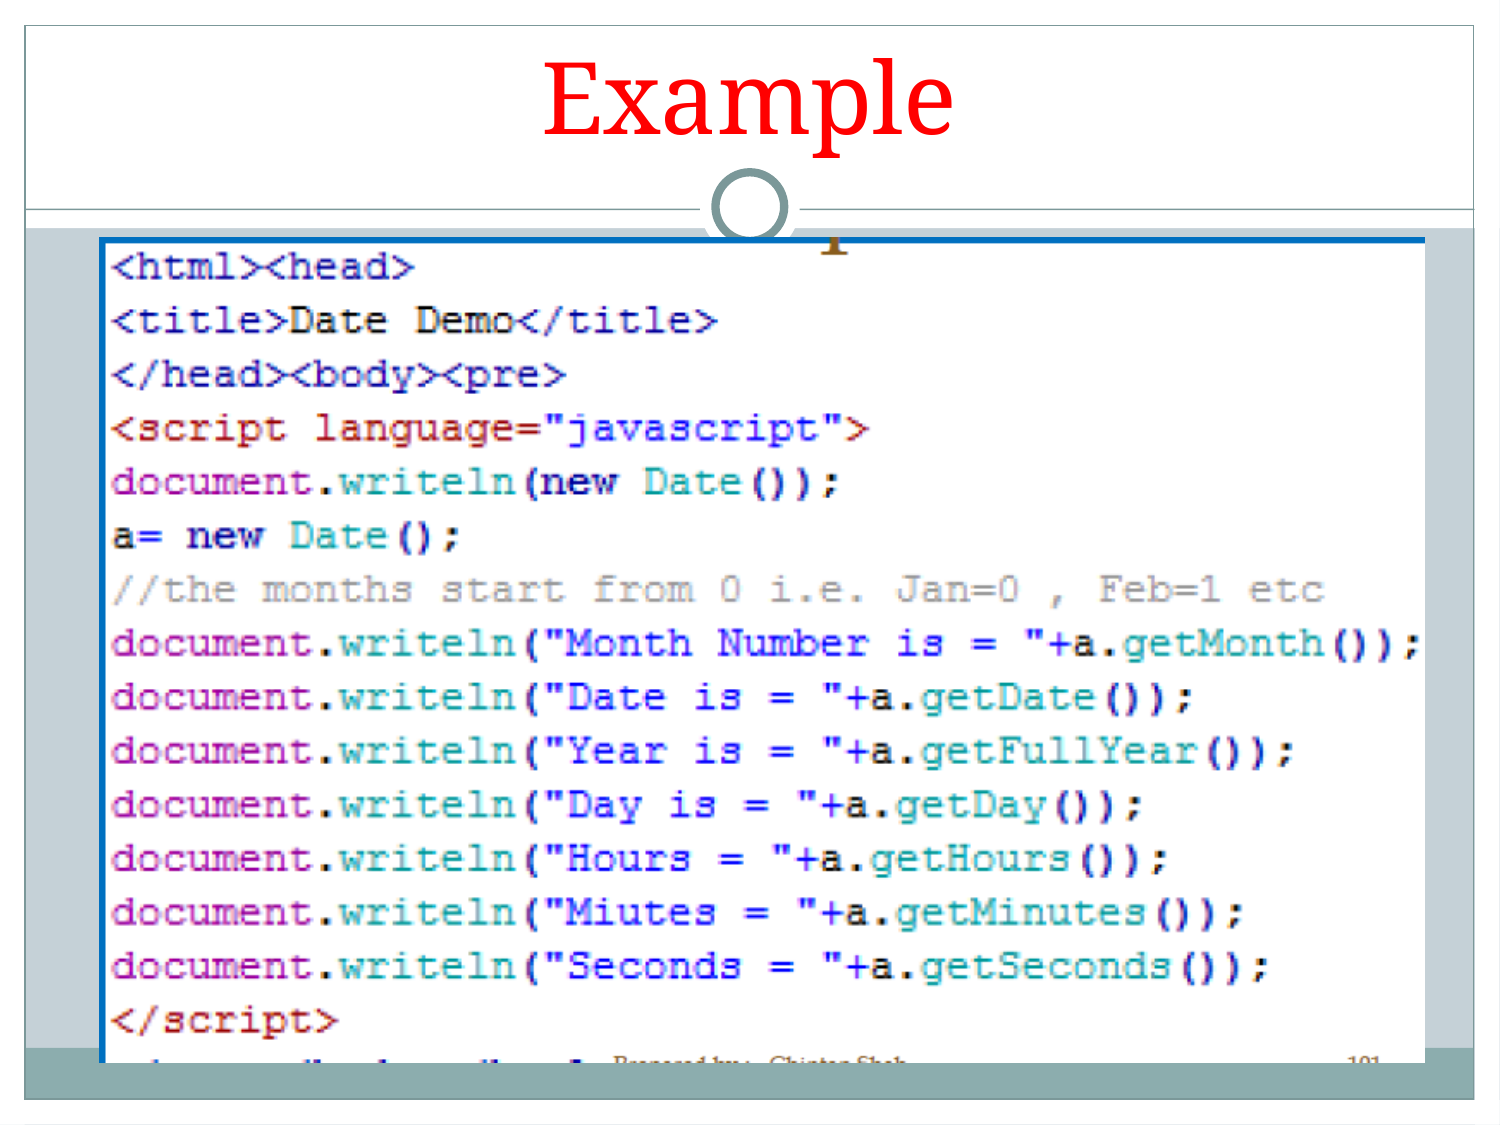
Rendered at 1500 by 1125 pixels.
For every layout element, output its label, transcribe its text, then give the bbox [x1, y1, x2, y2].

text_box Example [49, 37, 1450, 162]
picture [99, 237, 1425, 1063]
